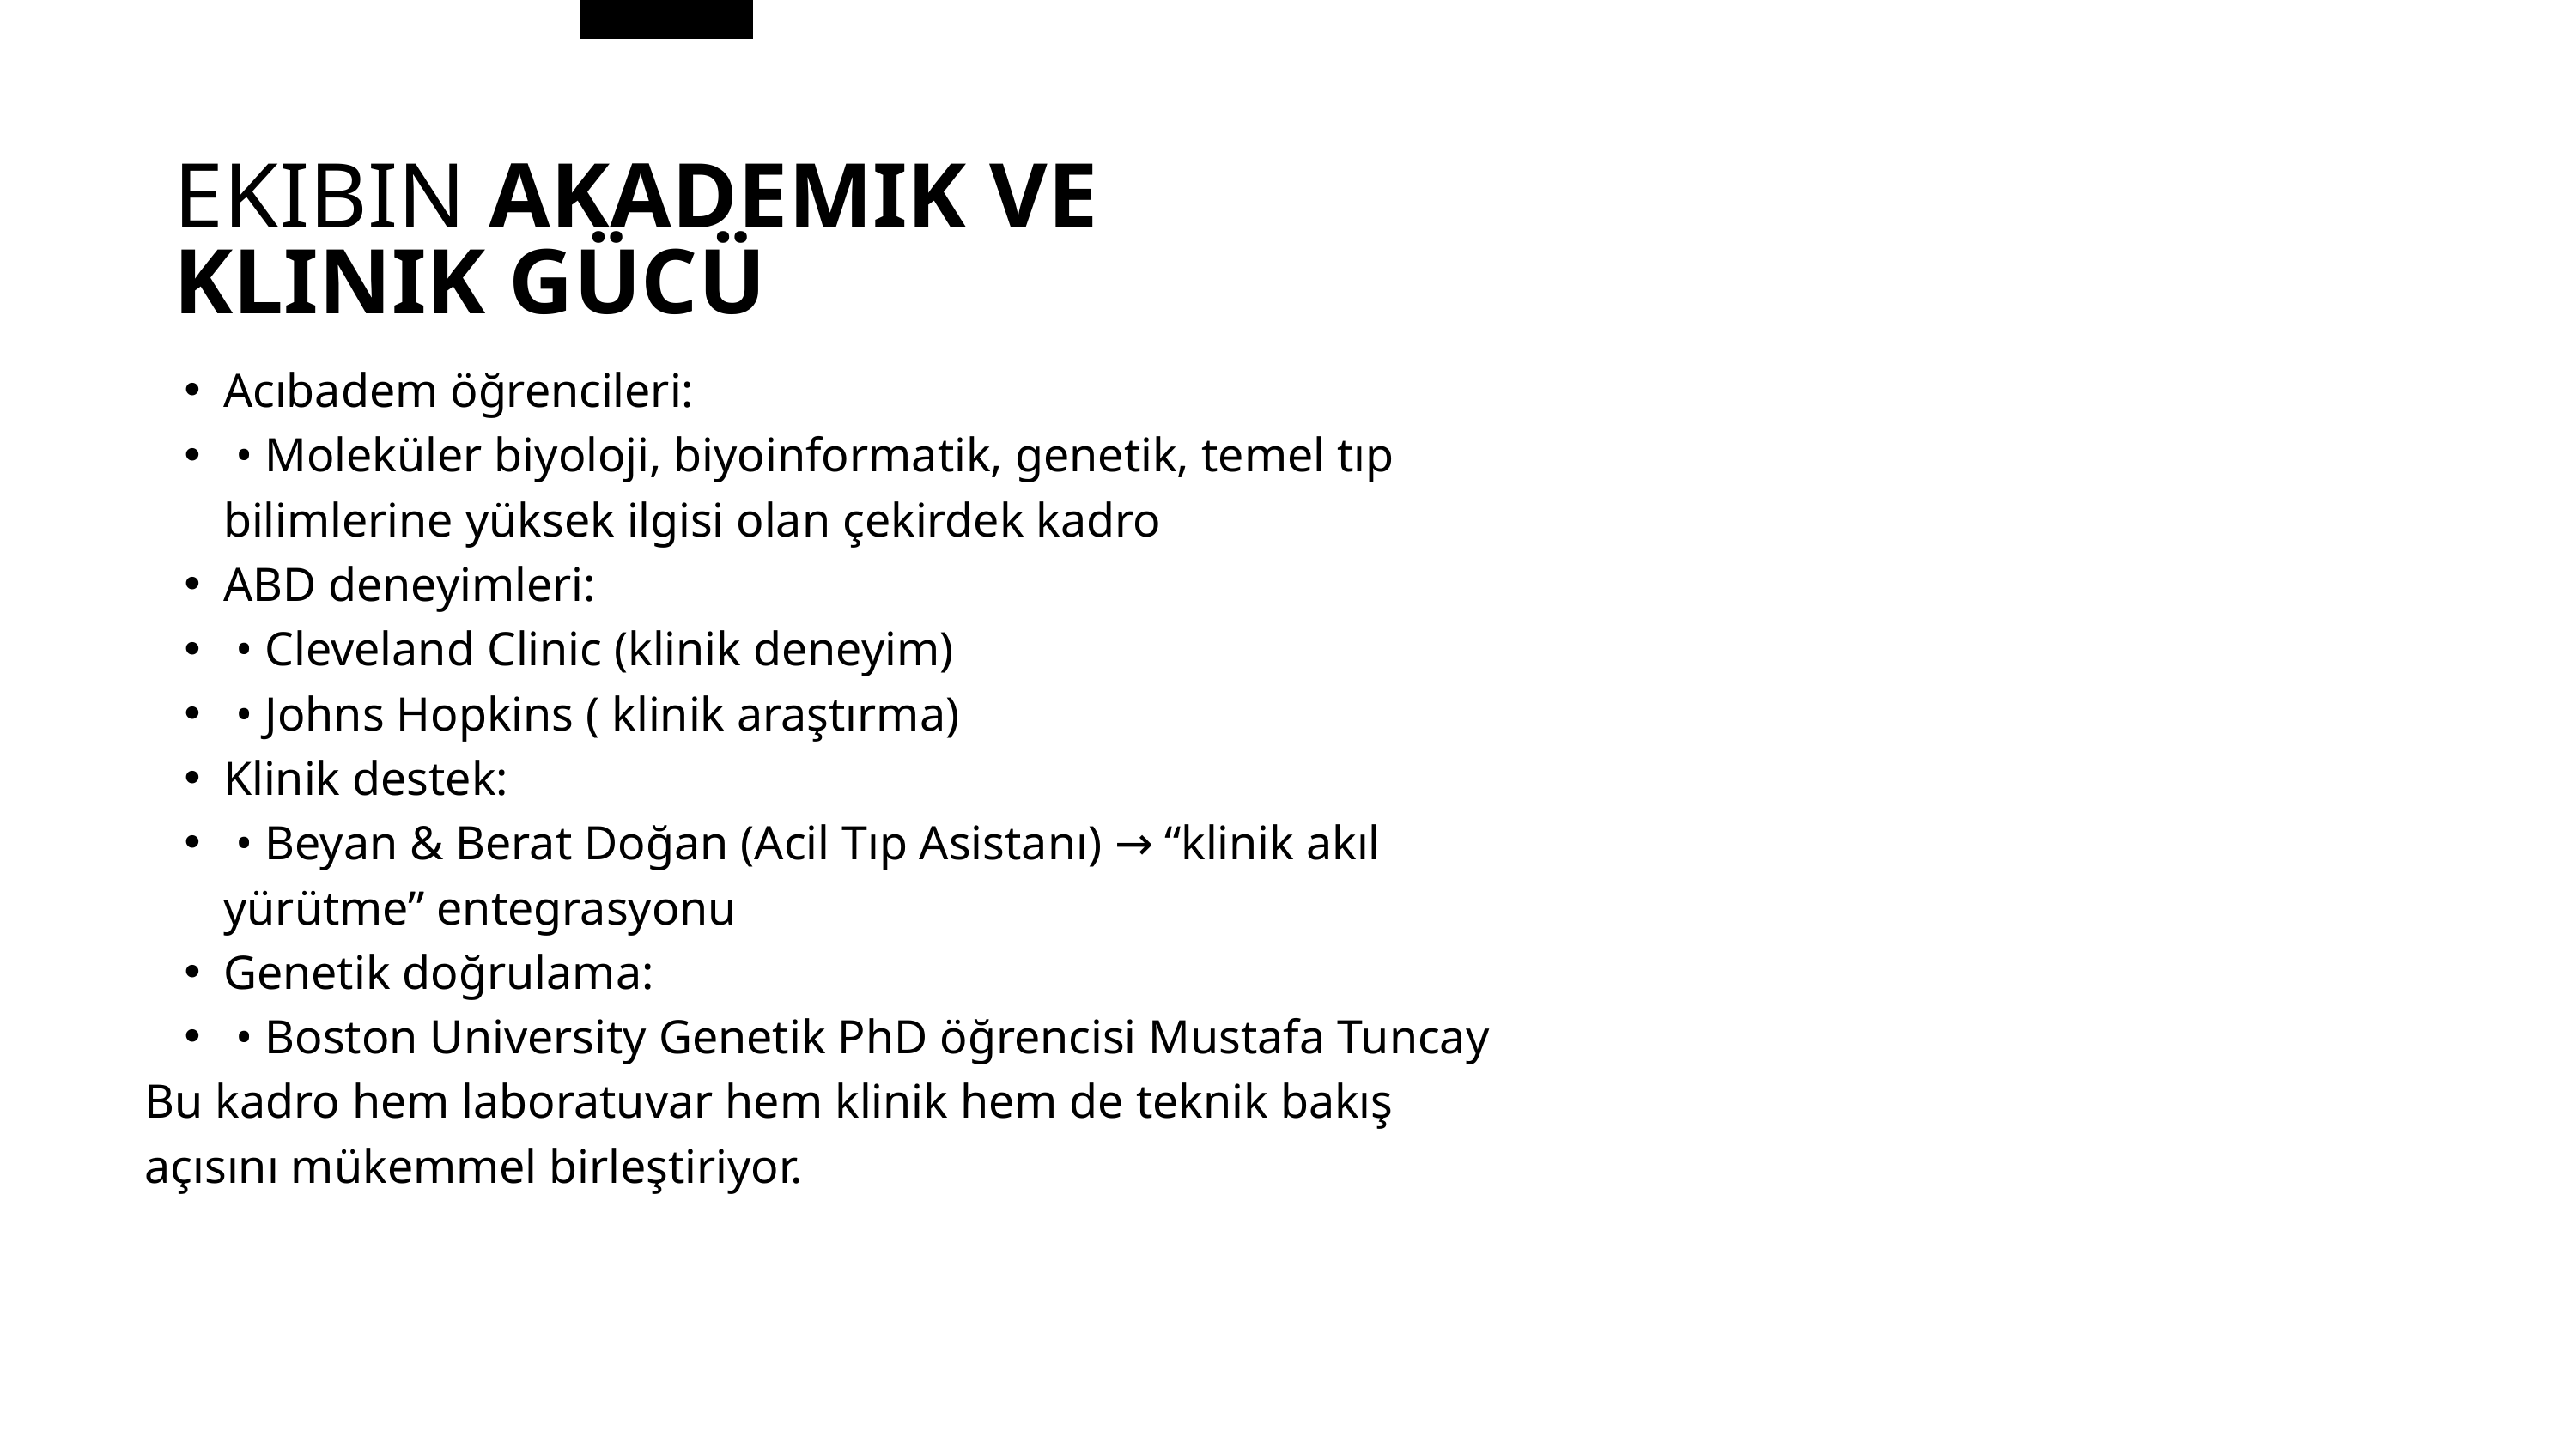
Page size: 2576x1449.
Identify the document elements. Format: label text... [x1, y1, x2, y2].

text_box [579, 0, 754, 39]
text_box Acıbadem öğrencileri: • Moleküler biyoloji, biyoinformatik, genetik, temel tıp bilimlerine yüksek ilgisi olan çekirdek kadro ABD deneyimleri: • Cleveland Clinic (klinik deneyim) • Johns Hopkins ( klinik araştırma) Klinik destek: • Beyan & Berat Doğan (Acil Tıp Asistanı) → “klinik akıl yürütme” entegrasyonu Genetik doğrulama: • Boston University Genetik PhD öğrencisi Mustafa Tuncay Bu kadro hem laboratuvar hem klinik hem de teknik bakış açısını mükemmel birleştiriyor. [144, 287, 1502, 1258]
text_box EKIBIN AKADEMIK VE KLINIK GÜCÜ [173, 160, 1327, 287]
